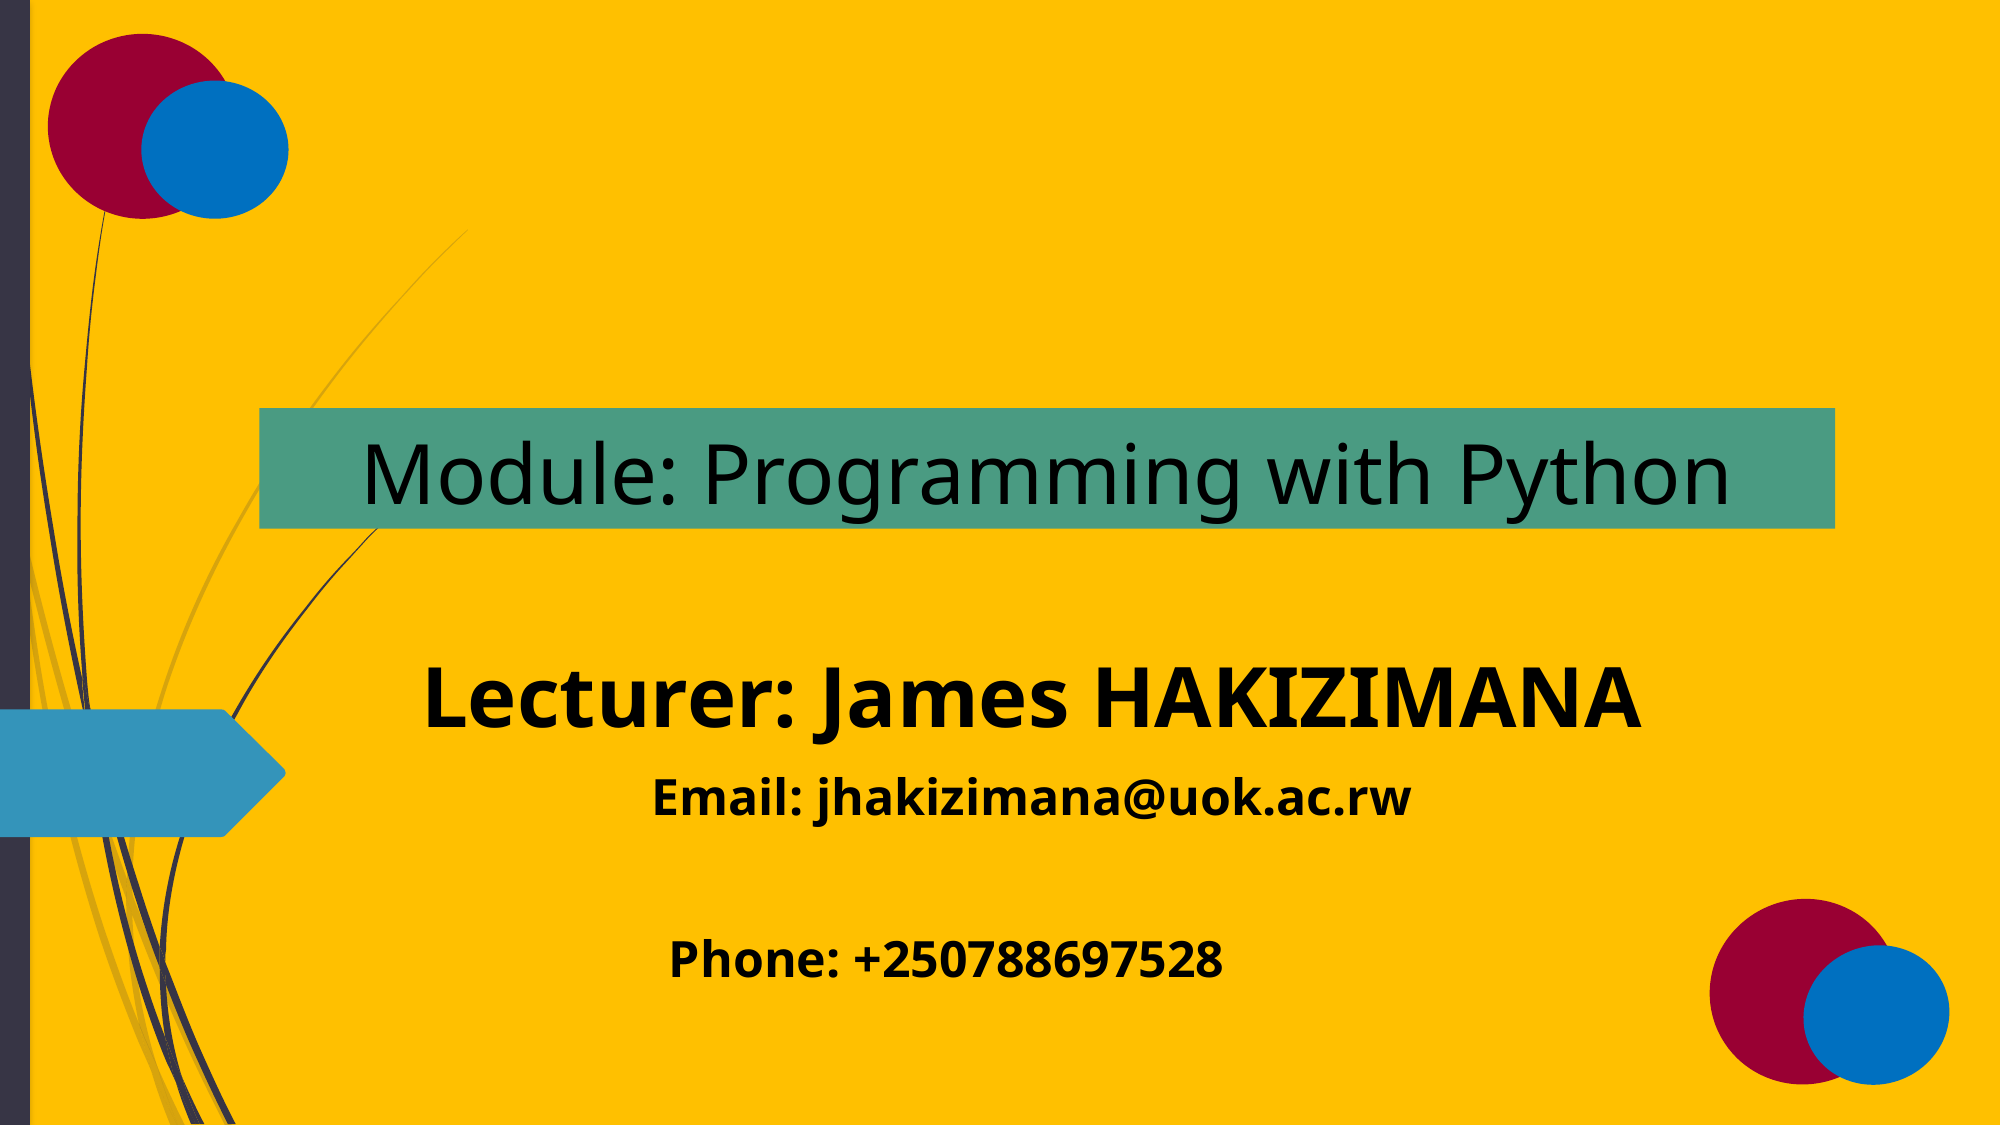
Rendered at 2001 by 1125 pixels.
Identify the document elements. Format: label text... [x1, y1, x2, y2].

subtitle Lecturer: James HAKIZIMANA Email: jhakizimana@uok.ac.rw Phone: +250788697528 [380, 637, 1684, 925]
text_box [47, 33, 226, 219]
text_box [141, 80, 289, 219]
title Module: Programming with Python [259, 408, 1836, 529]
text_box [1709, 898, 1887, 1085]
text_box [1803, 945, 1950, 1085]
